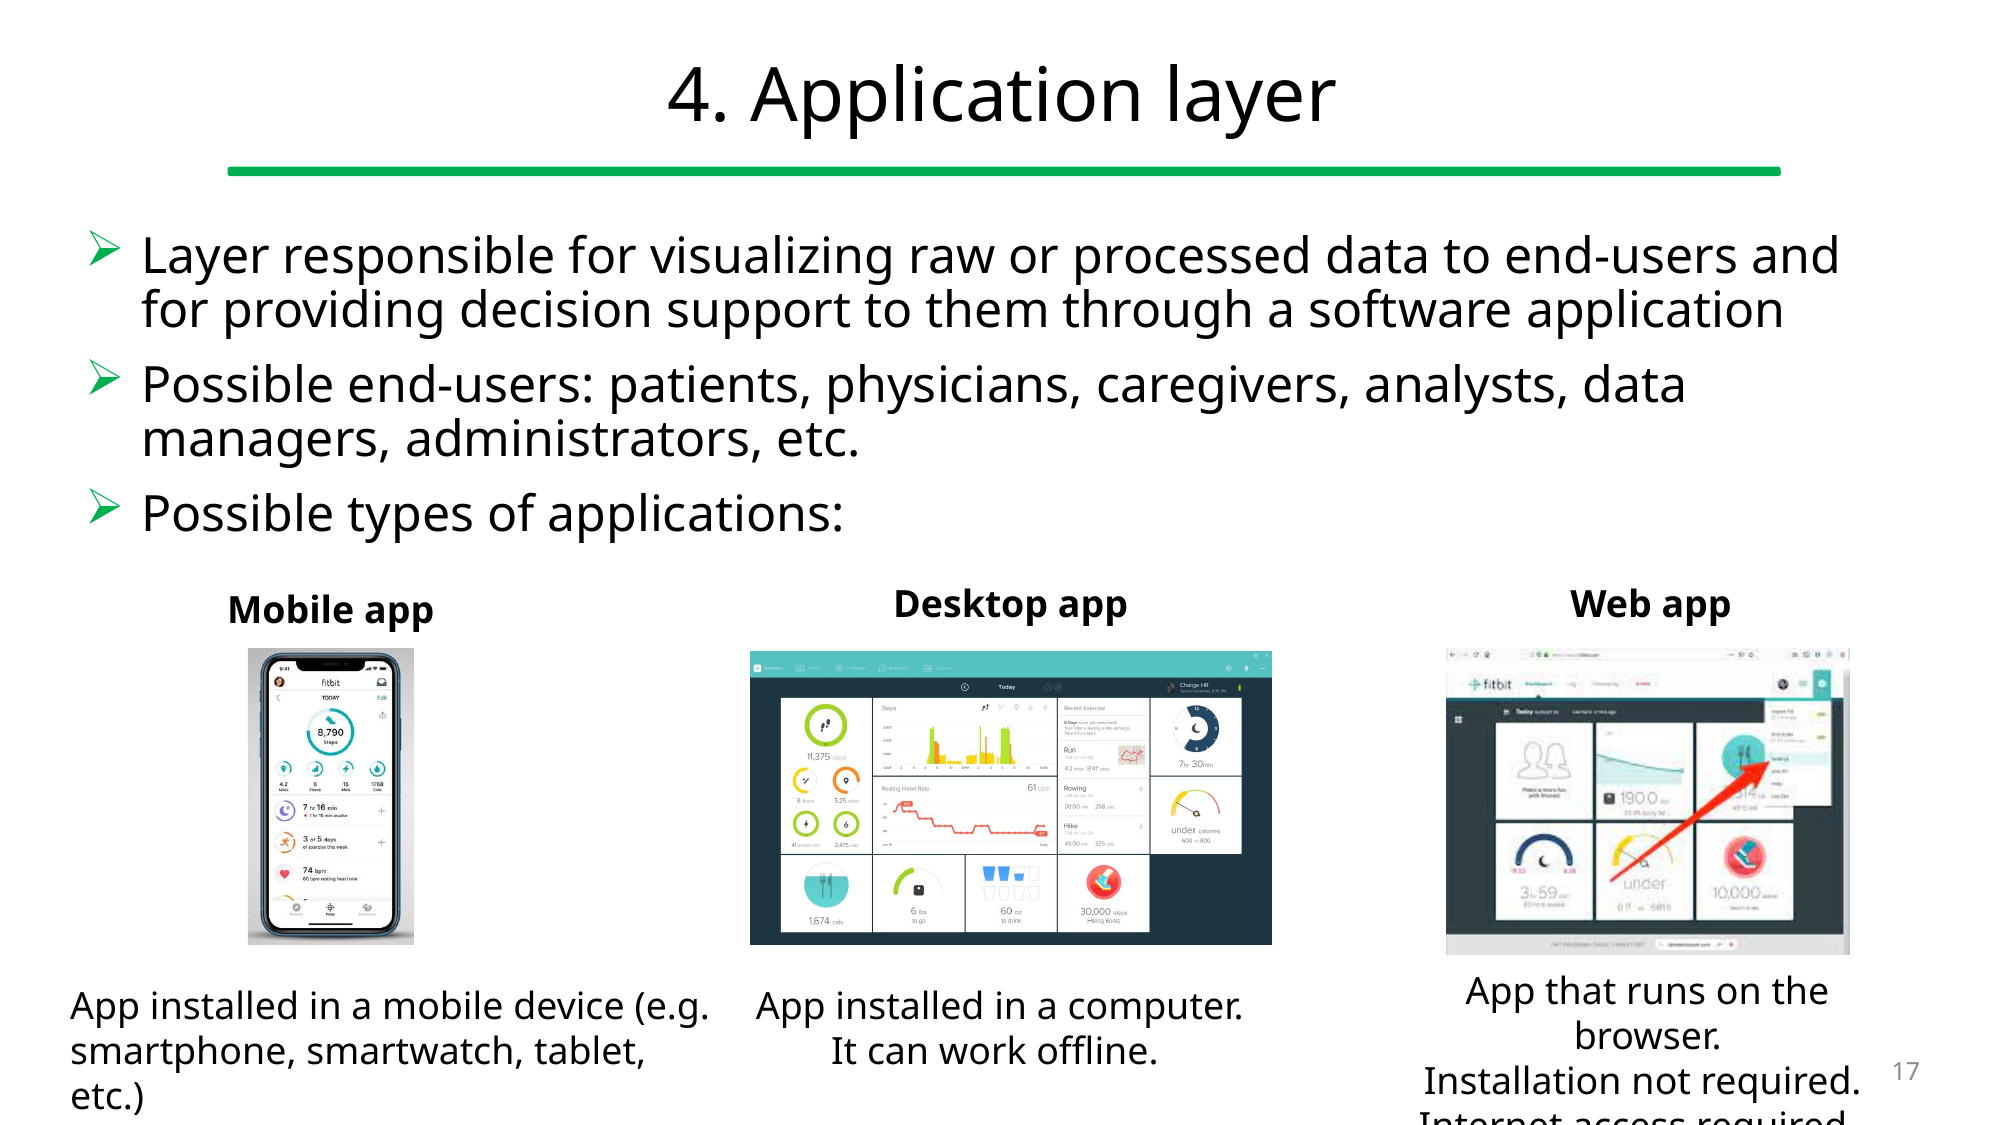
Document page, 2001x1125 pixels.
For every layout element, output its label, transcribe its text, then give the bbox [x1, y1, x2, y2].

text_box Web app [1499, 572, 1804, 633]
picture [247, 648, 414, 945]
text_box Mobile app [178, 578, 483, 639]
slide_number 17 [1412, 1042, 1936, 1103]
text_box App installed in a mobile device (e.g. smartphone, smartwatch, tablet, etc.) [55, 974, 731, 1125]
text_box App that runs on the browser. Installation not required. Internet access required. [1375, 959, 1920, 1125]
text_box Desktop app [858, 572, 1163, 633]
list Layer responsible for visualizing raw or processed data to end-users and for providing decision support to them through a software application Possible end-users: patients, physicians, caregivers, analysts, data managers, administrators, etc. Possible types of applications: [70, 223, 1936, 1021]
picture [750, 651, 1272, 945]
title 4. Application layer [70, 26, 1936, 168]
picture [1446, 648, 1850, 955]
text_box App installed in a computer. It can work offline. [736, 974, 1264, 1080]
